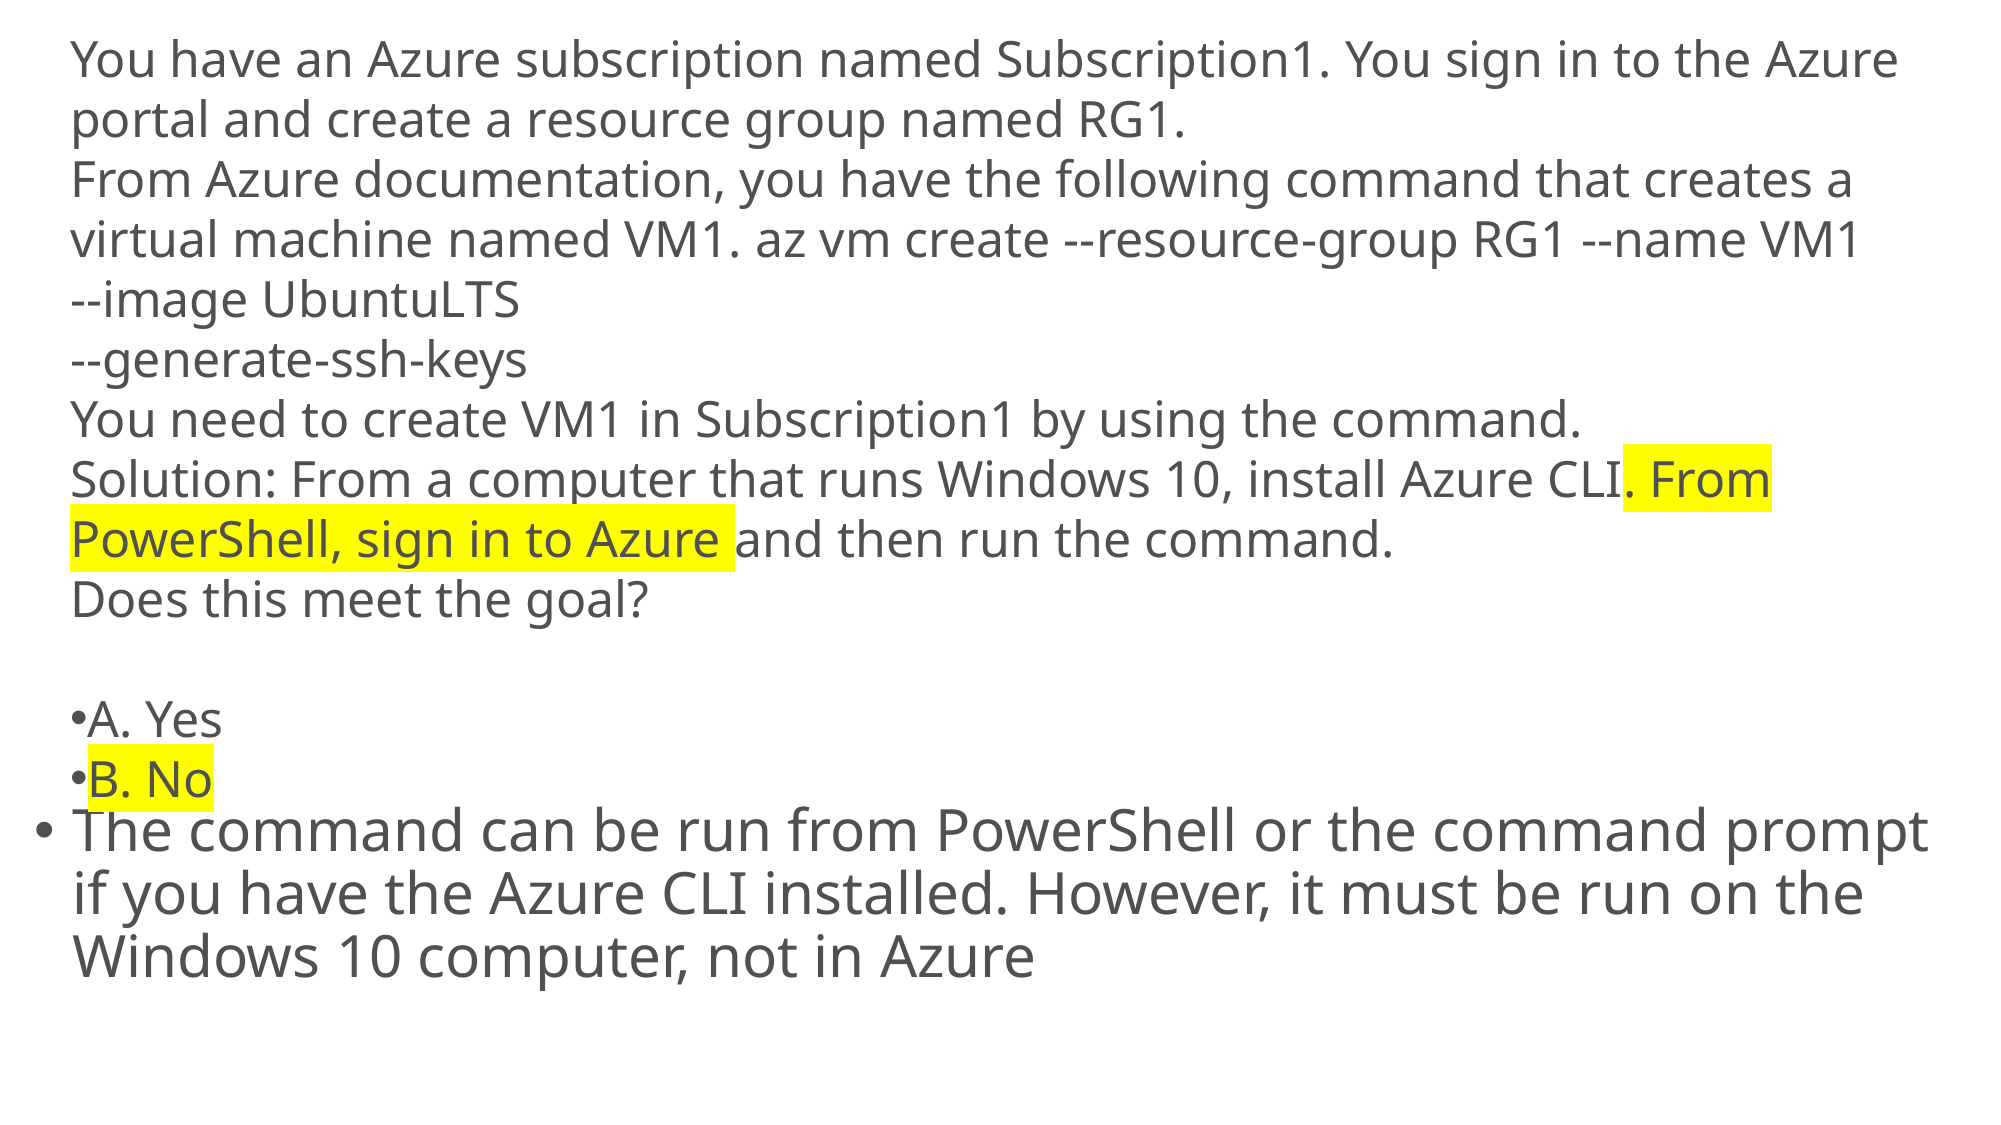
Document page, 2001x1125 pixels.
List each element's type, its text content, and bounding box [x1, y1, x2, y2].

list The command can be run from PowerShell or the command prompt if you have the Azure CLI installed. However, it must be run on the Windows 10 computer, not in Azure [19, 793, 1973, 1122]
text_box You have an Azure subscription named Subscription1. You sign in to the Azure portal and create a resource group named RG1. From Azure documentation, you have the following command that creates a virtual machine named VM1. az vm create --resource-group RG1 --name VM1 --image UbuntuLTS --generate-ssh-keys You need to create VM1 in Subscription1 by using the command. Solution: From a computer that runs Windows 10, install Azure CLI. From PowerShell, sign in to Azure and then run the command. Does this meet the goal? A. Yes B. No [55, 19, 1924, 815]
